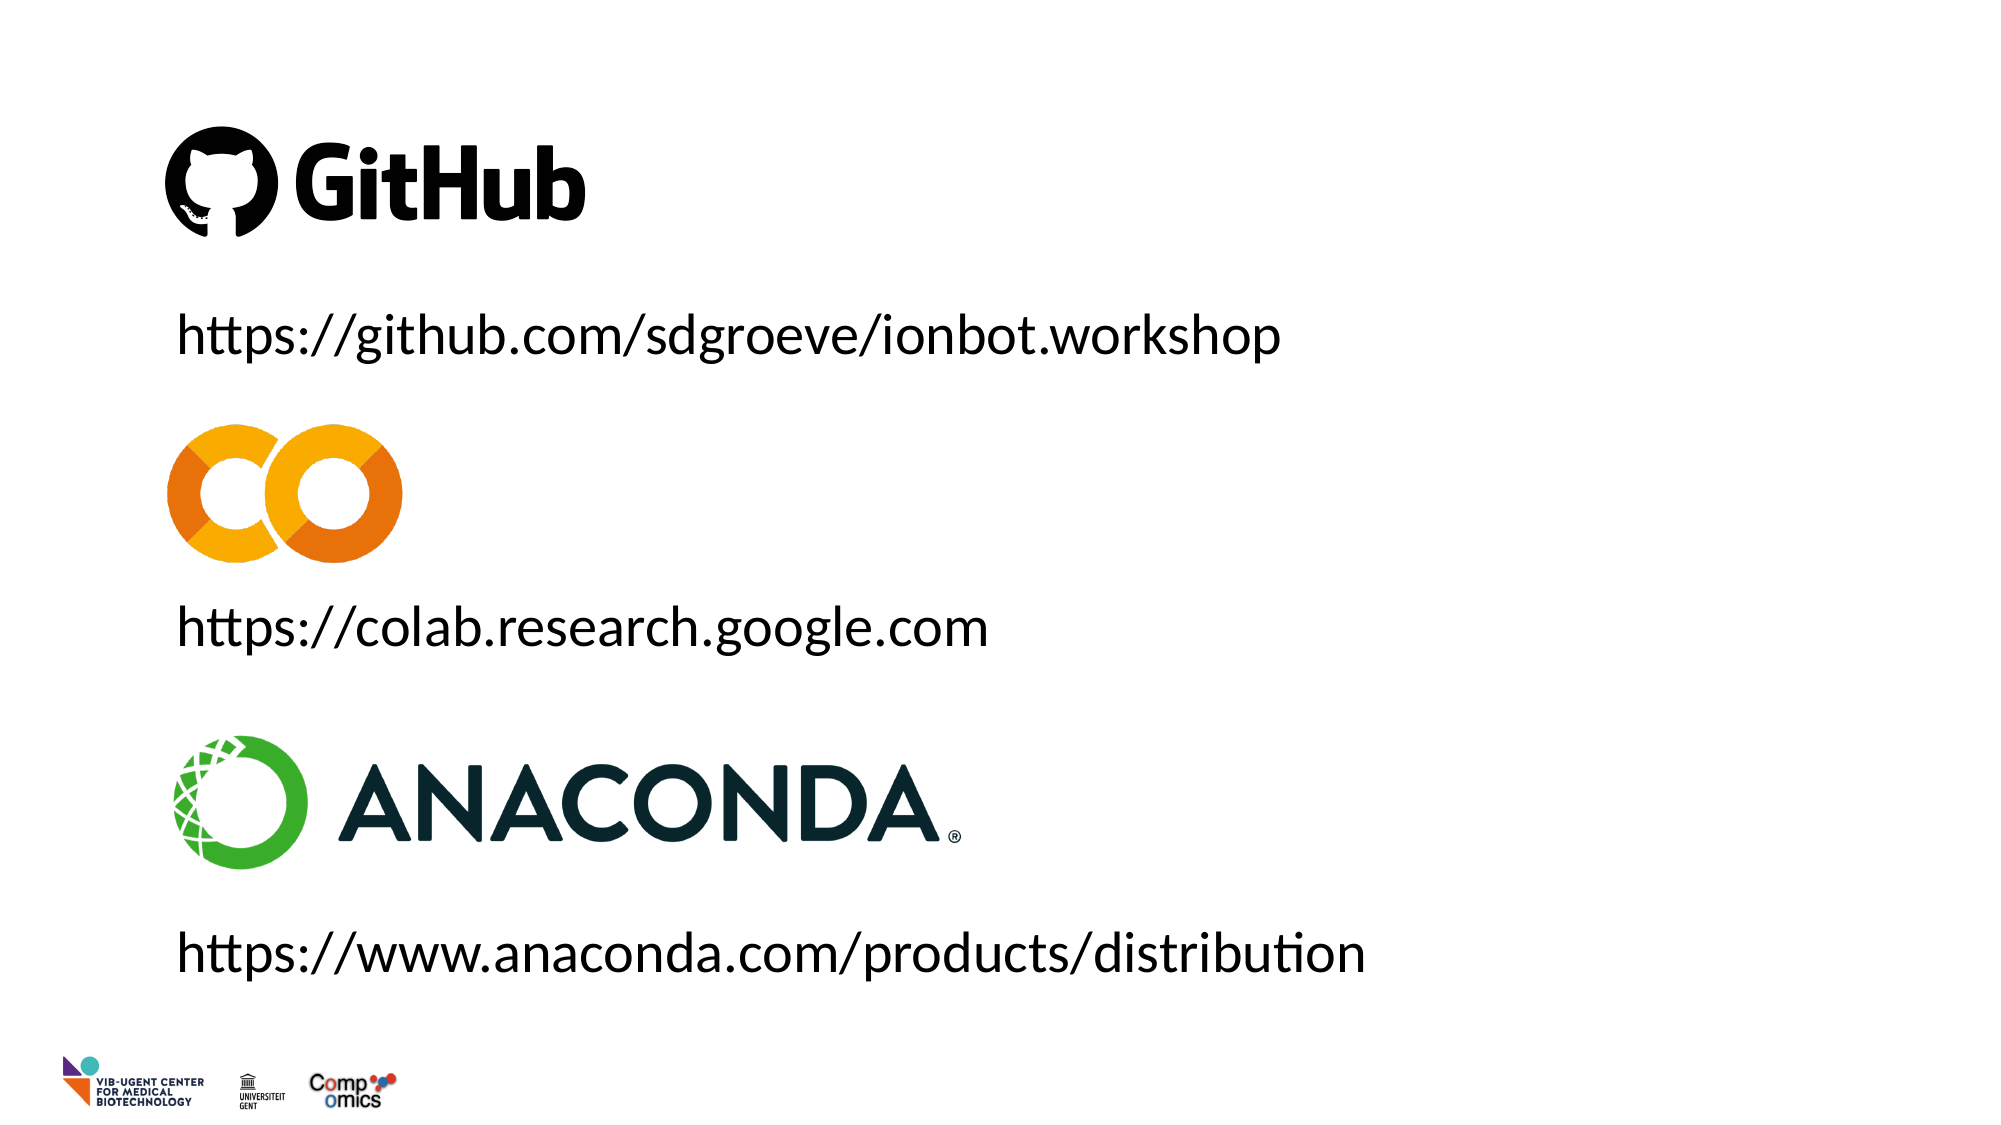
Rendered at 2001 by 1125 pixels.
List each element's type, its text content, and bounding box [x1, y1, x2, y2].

picture [56, 1049, 409, 1125]
picture [161, 669, 978, 932]
picture [161, 61, 589, 302]
text_box https://github.com/sdgroeve/ionbot.workshop [161, 288, 1387, 374]
text_box https://colab.research.google.com [161, 580, 1162, 666]
text_box https://www.anaconda.com/products/distribution [161, 906, 1521, 992]
picture [91, 374, 478, 613]
